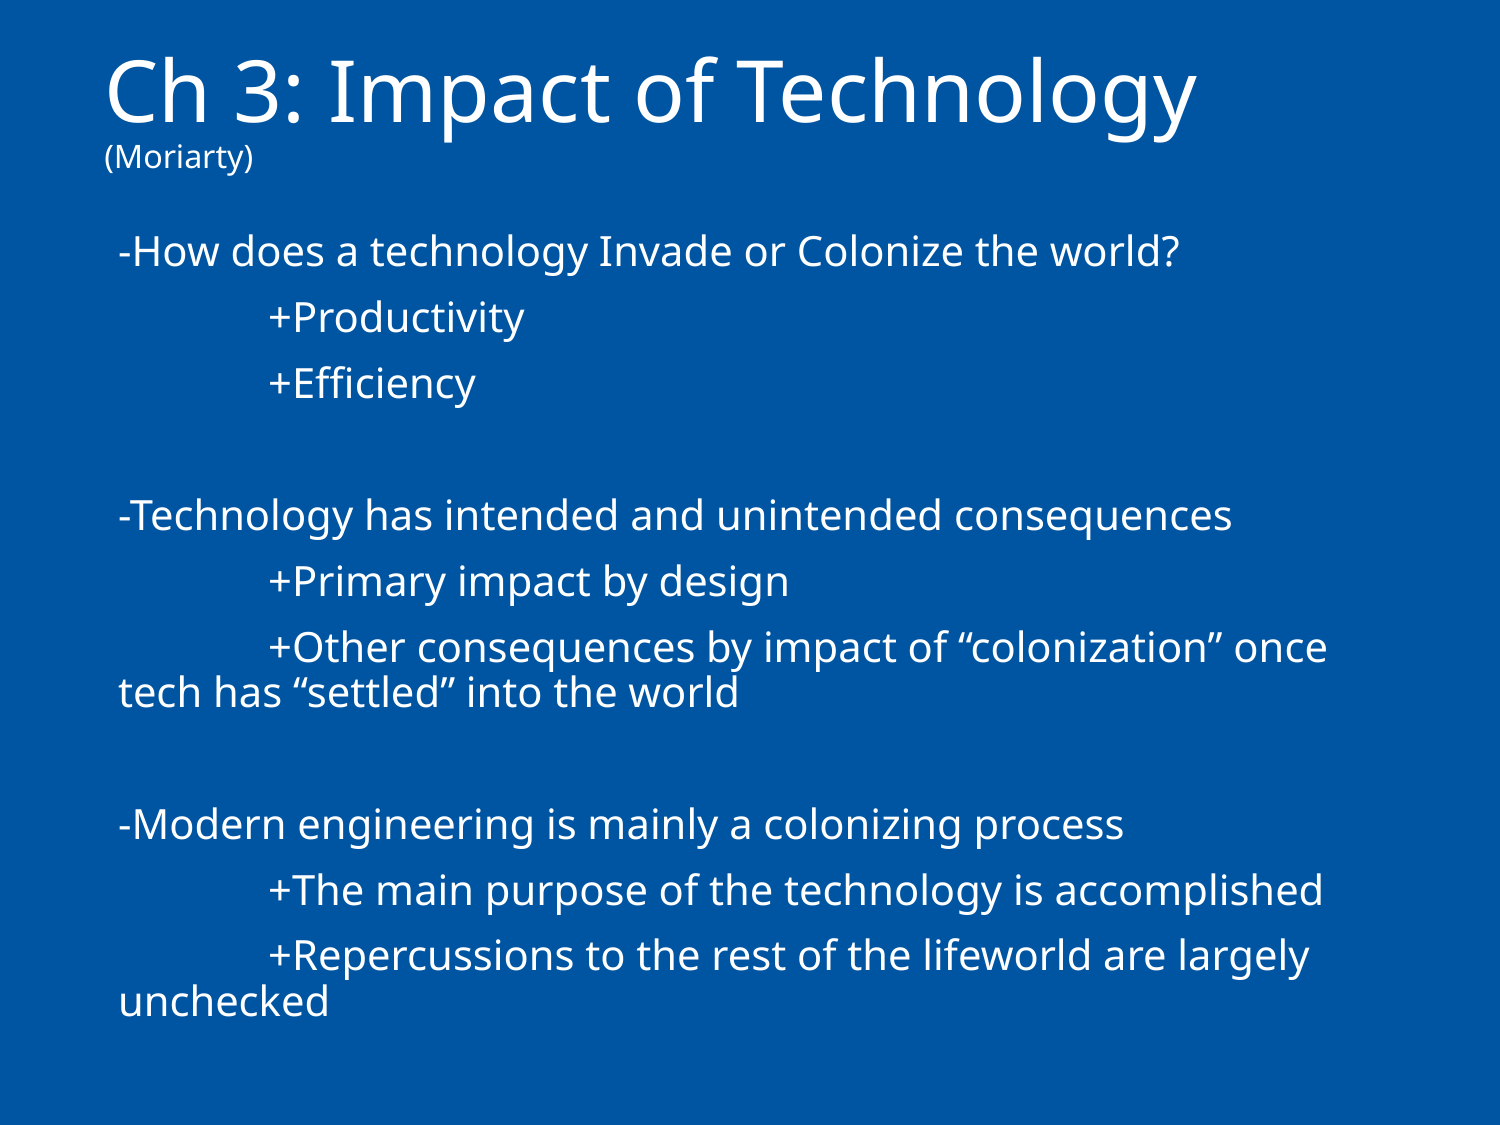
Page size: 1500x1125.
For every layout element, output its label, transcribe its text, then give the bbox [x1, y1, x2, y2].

list -How does a technology Invade or Colonize the world? +Productivity +Efficiency -Technology has intended and unintended consequences +Primary impact by design +Other consequences by impact of “colonization” once tech has “settled” into the world -Modern engineering is mainly a colonizing process +The main purpose of the technology is accomplished +Repercussions to the rest of the lifeworld are largely unchecked [103, 223, 1397, 1035]
title Ch 3: Impact of Technology (Moriarty) [89, 39, 1384, 185]
